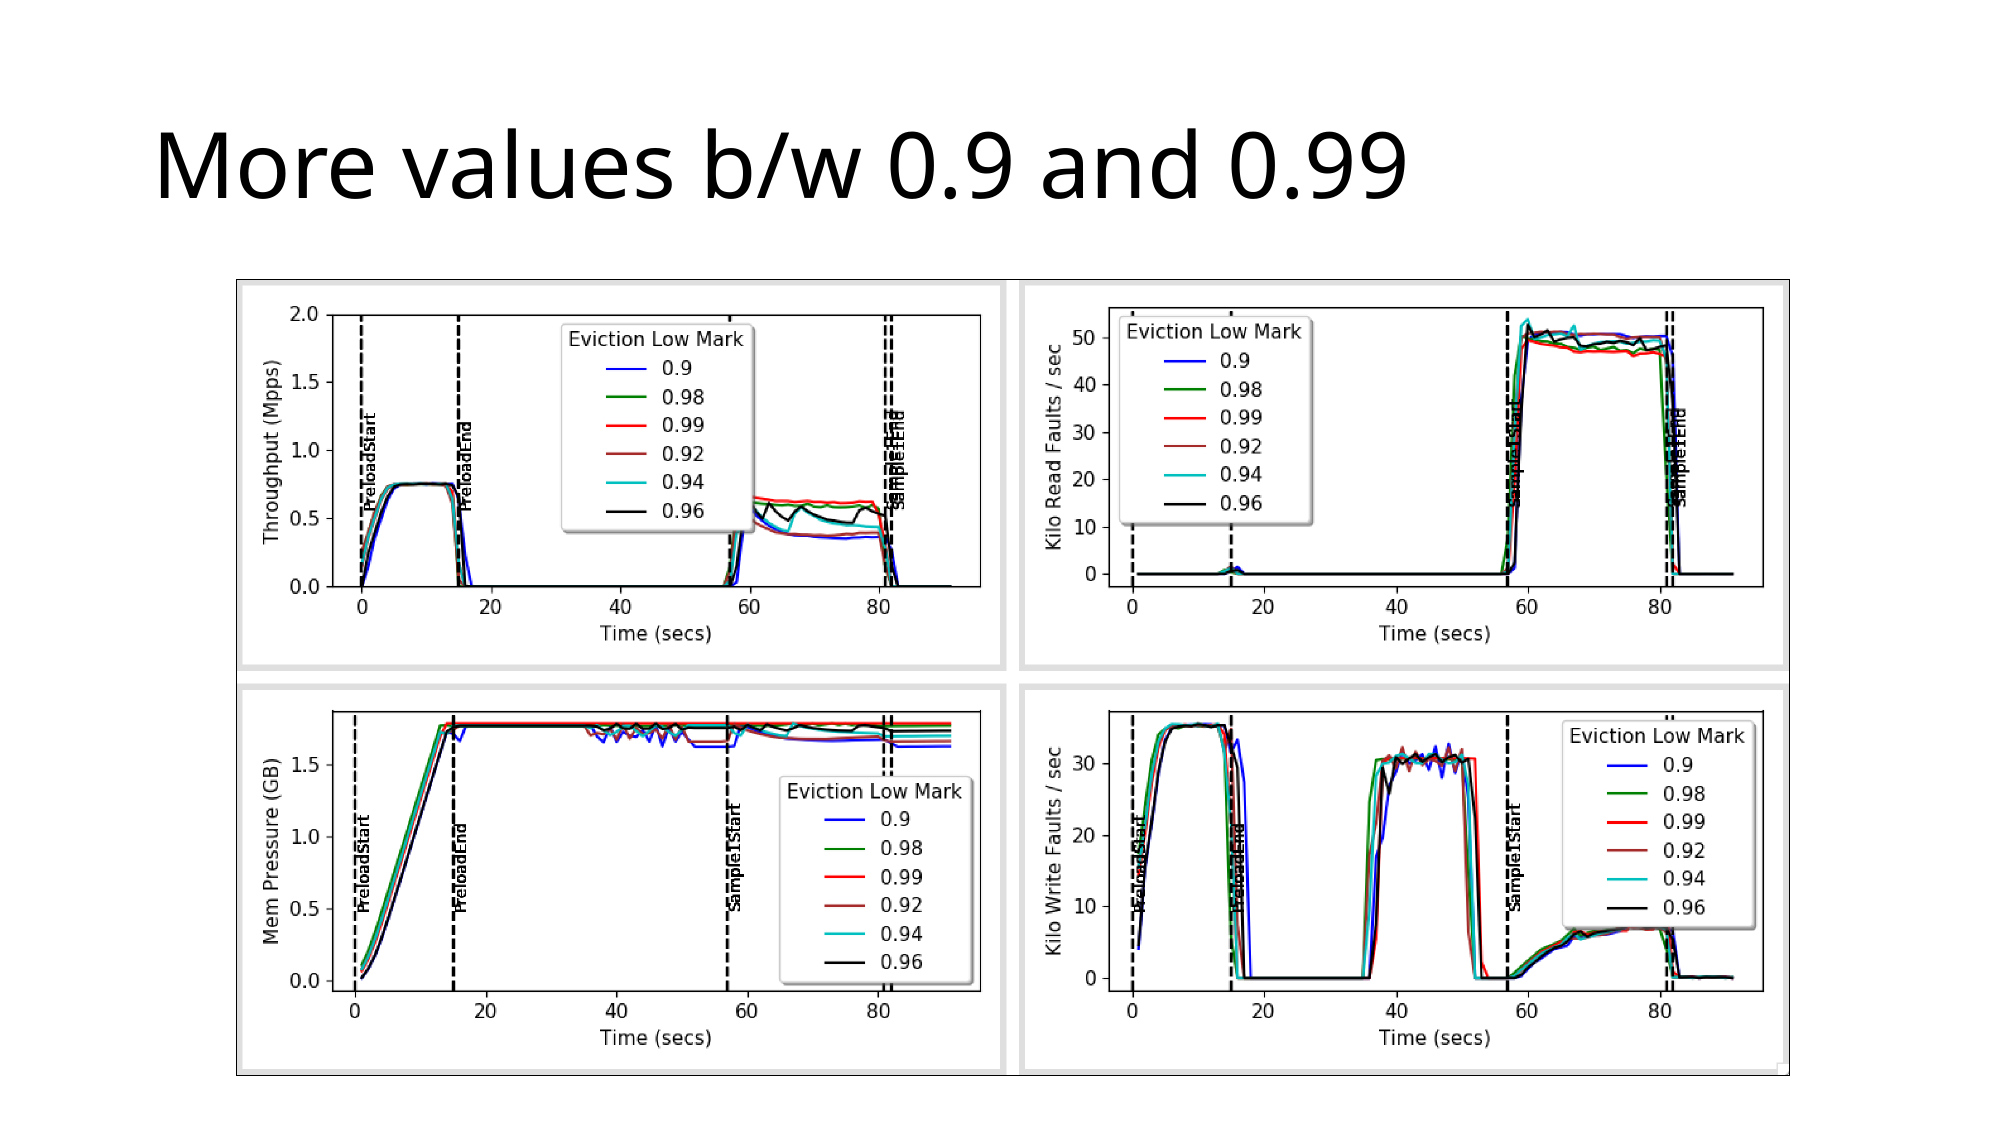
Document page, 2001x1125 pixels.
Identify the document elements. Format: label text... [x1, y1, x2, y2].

title More values b/w 0.9 and 0.99 [137, 59, 1863, 278]
picture [236, 279, 1790, 1076]
